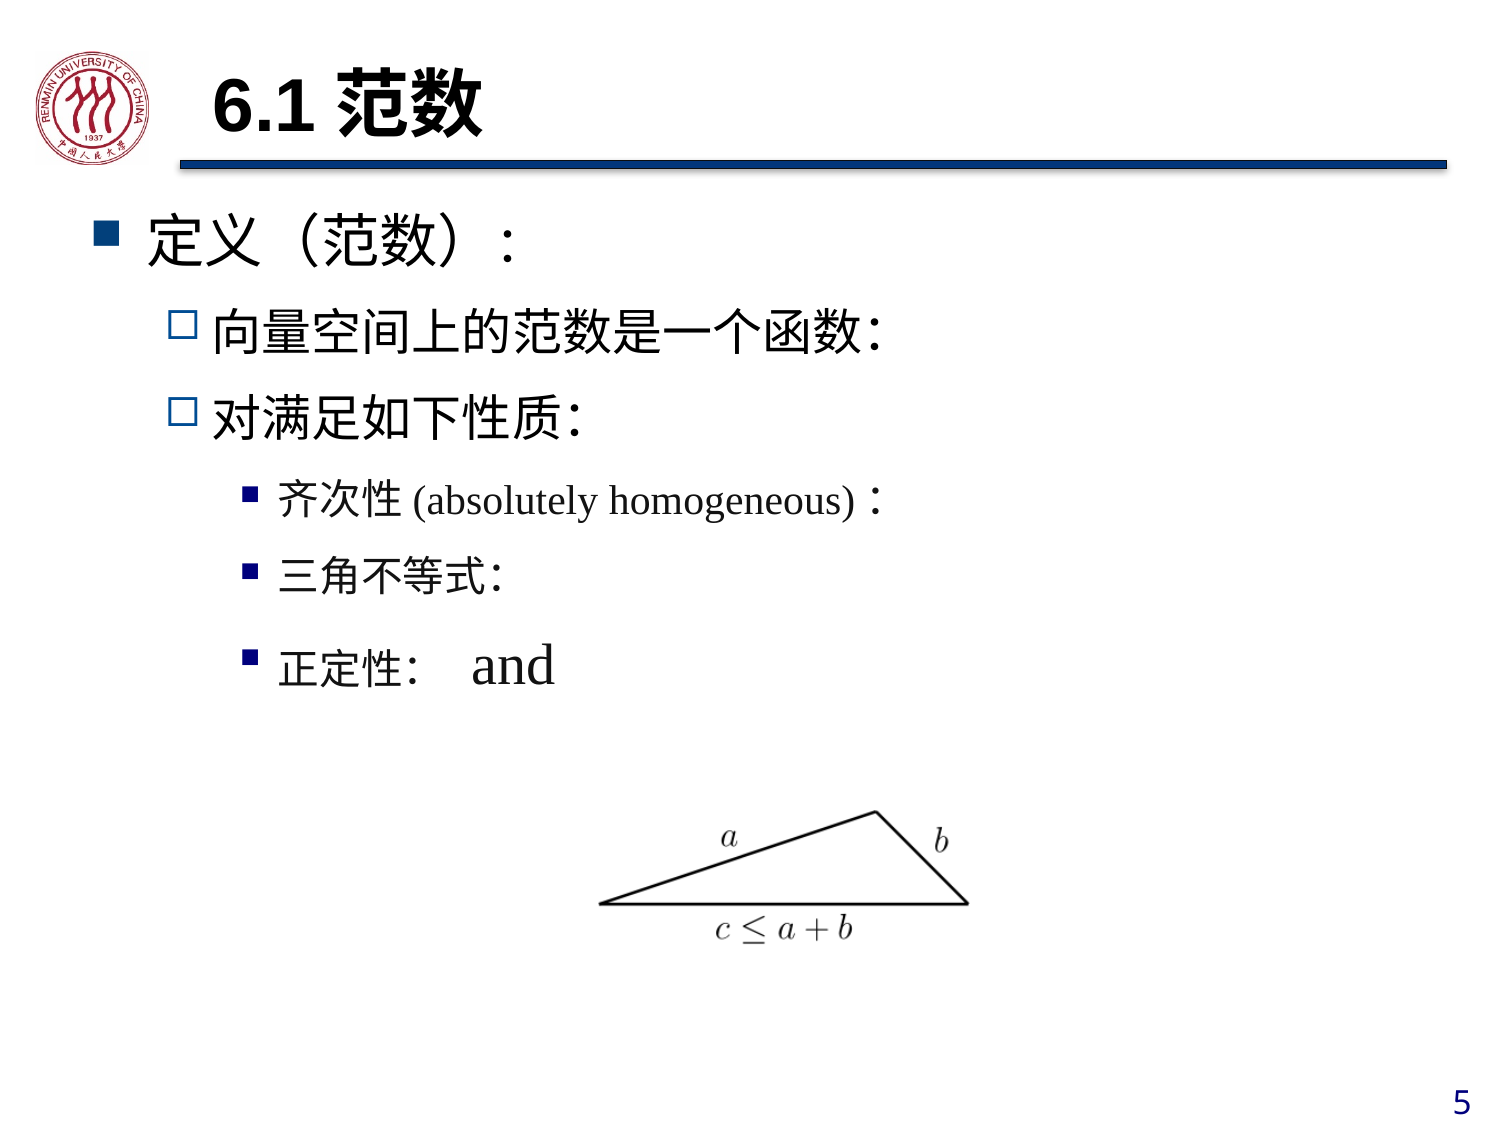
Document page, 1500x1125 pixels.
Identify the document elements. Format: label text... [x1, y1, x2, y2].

picture [596, 798, 972, 954]
title 6.1范数 [197, 31, 1405, 171]
picture [35, 51, 149, 165]
